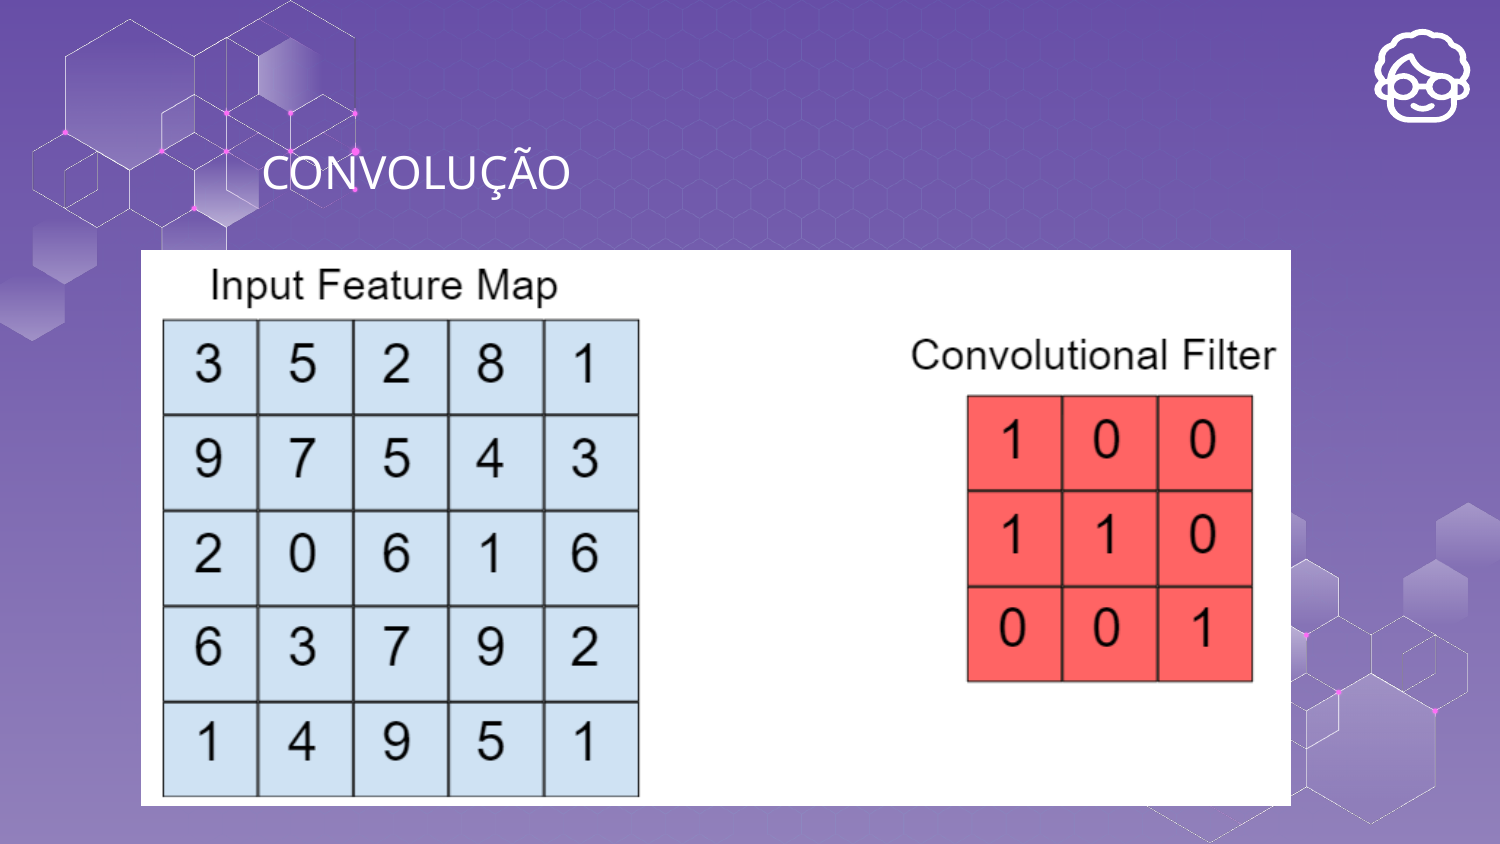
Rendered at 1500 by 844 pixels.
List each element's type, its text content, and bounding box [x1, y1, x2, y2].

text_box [1372, 28, 1472, 123]
title CONVOLUÇÃO [246, 116, 1254, 227]
picture [0, 0, 1500, 844]
